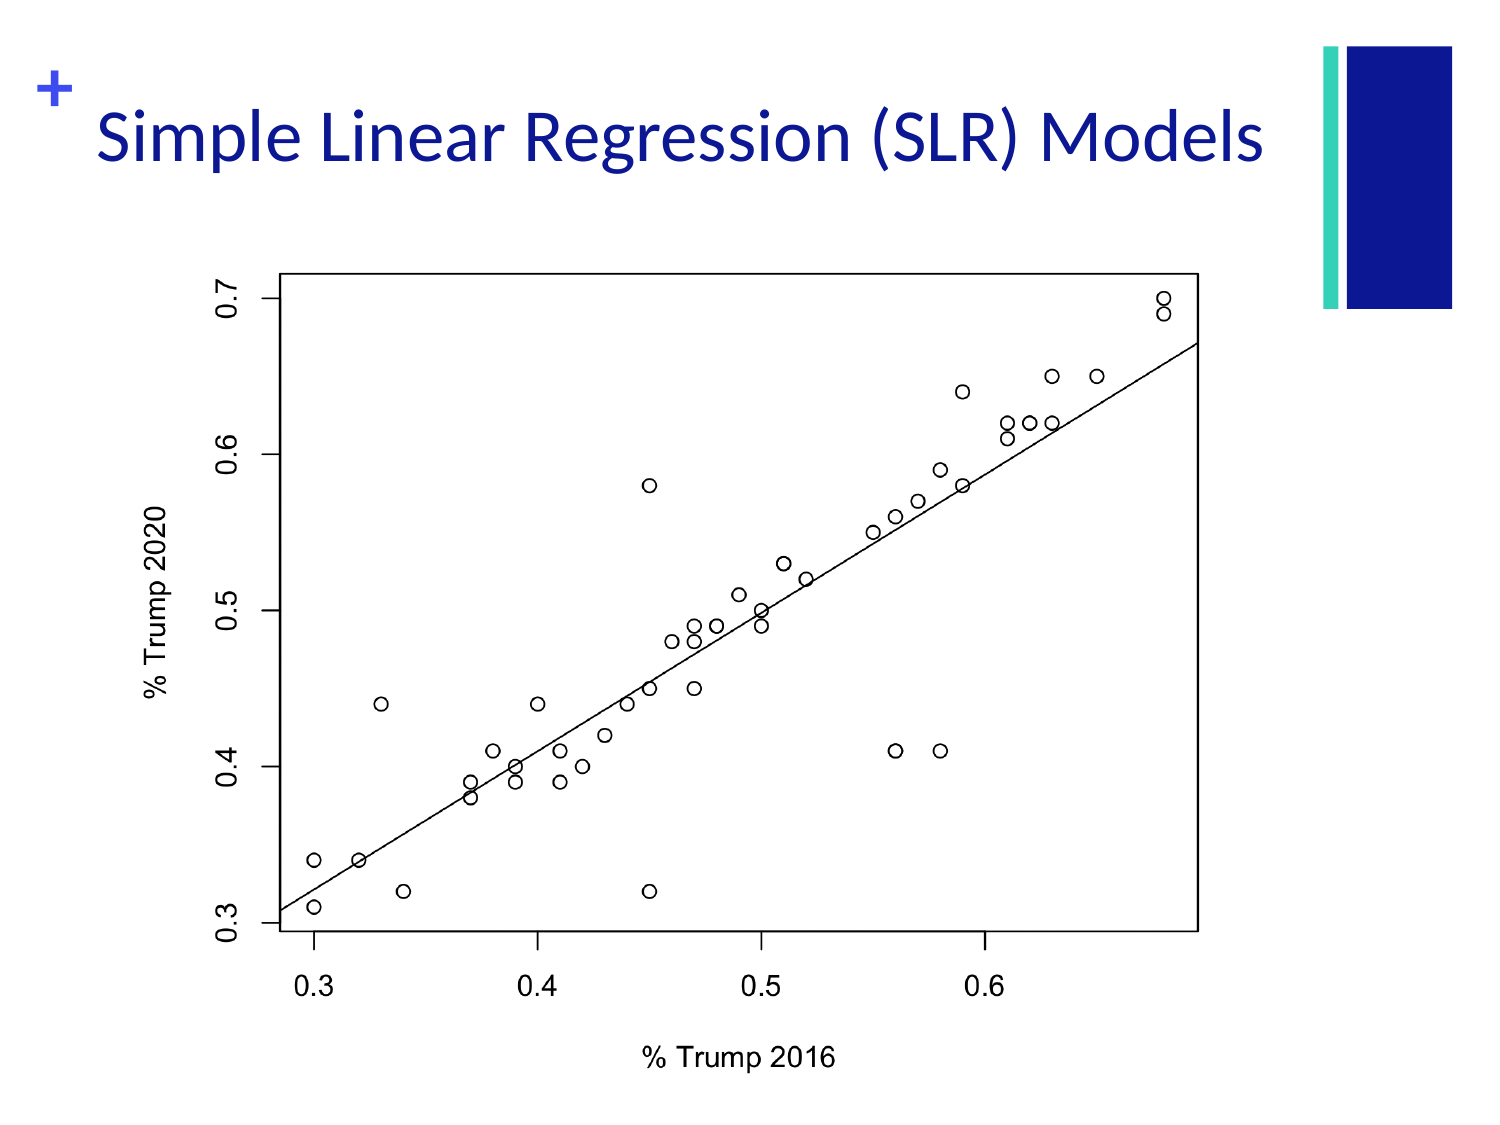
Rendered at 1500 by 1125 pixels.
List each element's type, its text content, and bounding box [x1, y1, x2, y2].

title Simple Linear Regression (SLR) Models [81, 79, 1322, 263]
picture [136, 262, 1268, 1082]
